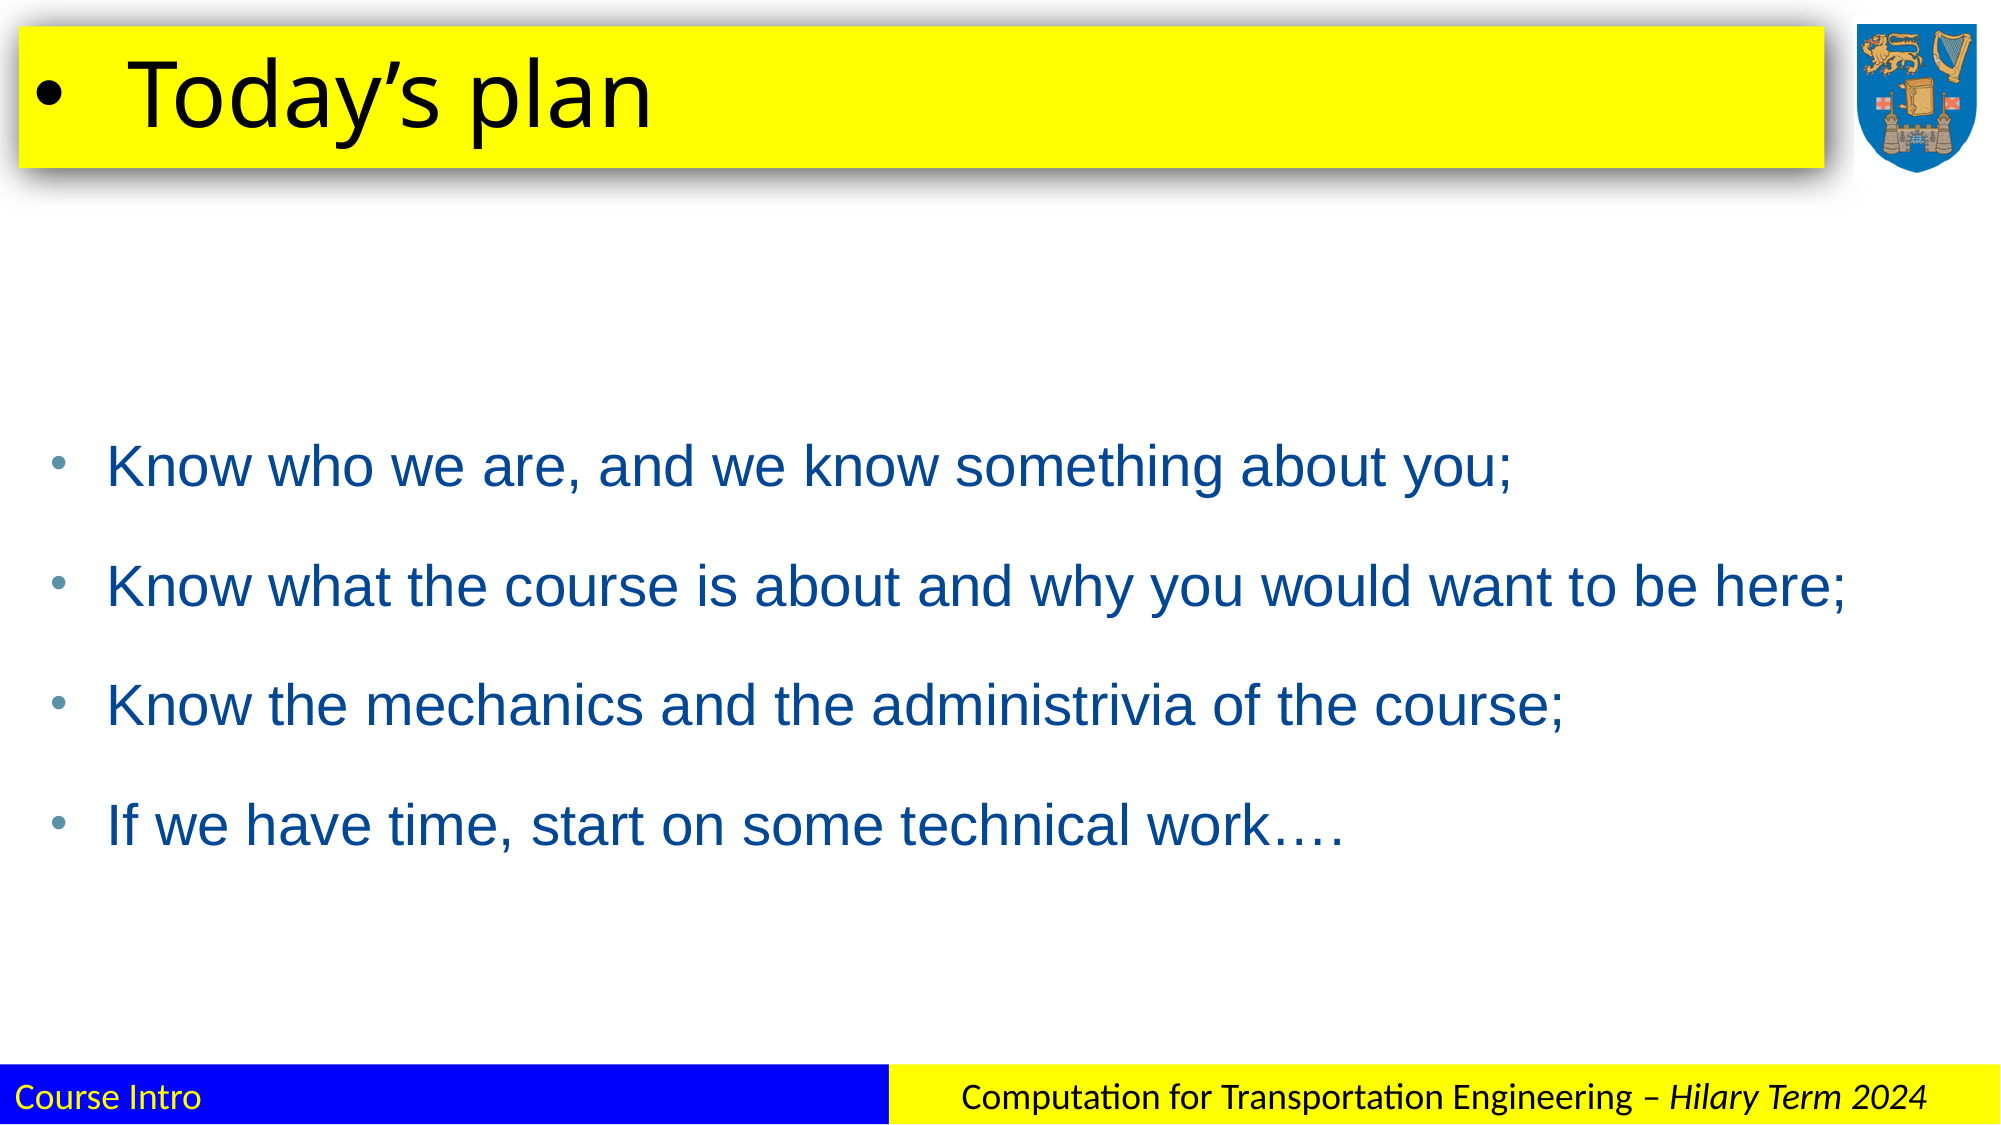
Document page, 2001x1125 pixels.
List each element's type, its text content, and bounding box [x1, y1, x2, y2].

text_box Know who we are, and we know something about you; Know what the course is about and why you would want to be here; Know the mechanics and the administrivia of the course; If we have time, start on some technical work…. [50, 265, 1965, 1020]
picture [1854, 17, 1982, 178]
text_box Computation for Transportation Engineering – Hilary Term 2024 [888, 1064, 2000, 1125]
text_box Course Intro [0, 1064, 888, 1125]
title Today’s plan [18, 26, 1825, 169]
